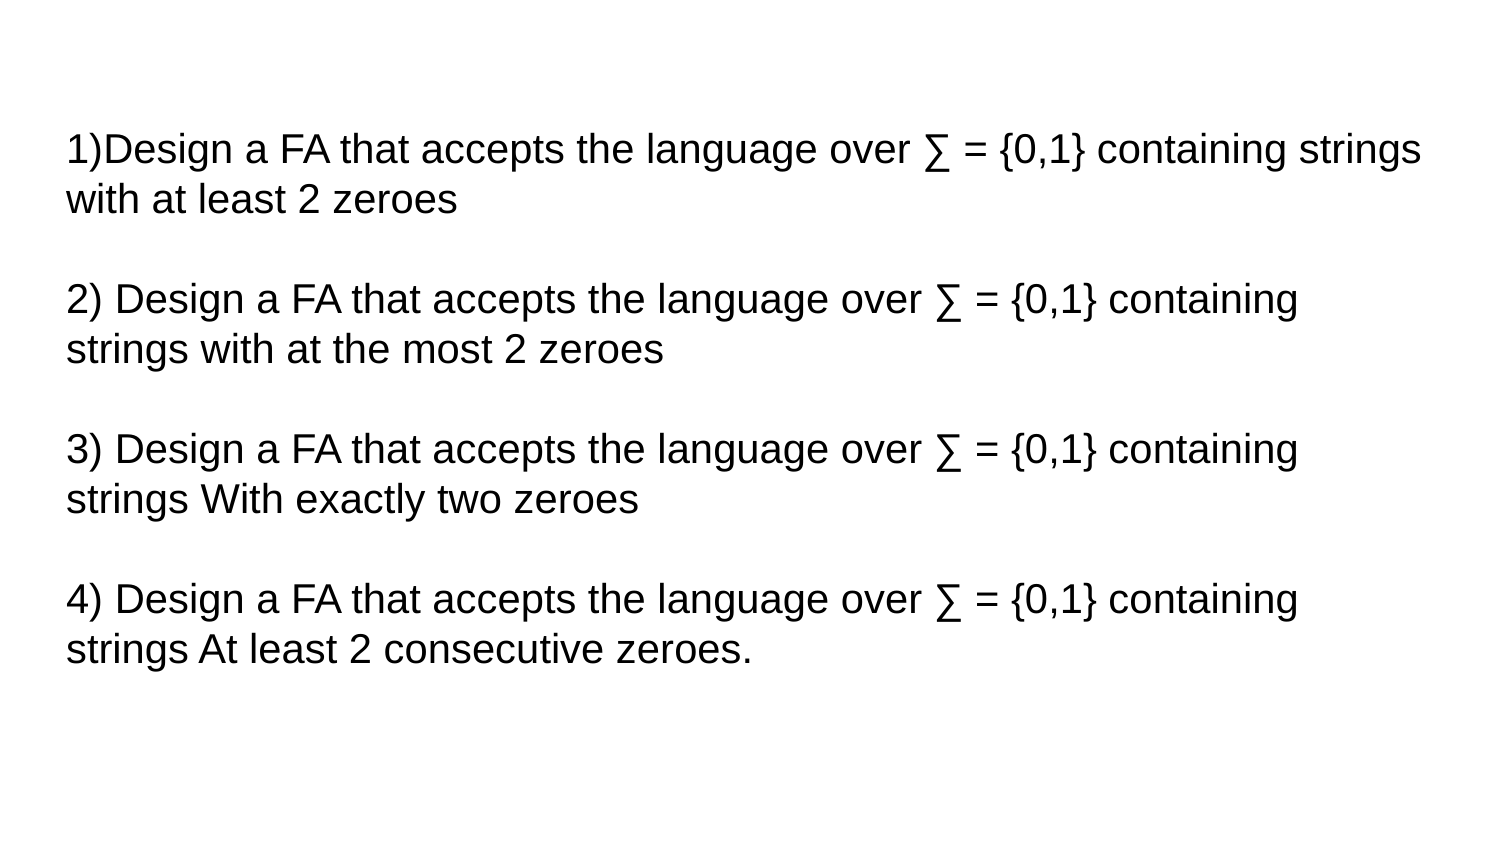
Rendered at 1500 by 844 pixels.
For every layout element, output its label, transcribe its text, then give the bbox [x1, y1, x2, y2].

title 1)Design a FA that accepts the language over ∑ = {0,1} containing strings with at least 2 zeroes 2) Design a FA that accepts the language over ∑ = {0,1} containing strings with at the most 2 zeroes 3) Design a FA that accepts the language over ∑ = {0,1} containing strings With exactly two zeroes 4) Design a FA that accepts the language over ∑ = {0,1} containing strings At least 2 consecutive zeroes. [51, 352, 1449, 491]
